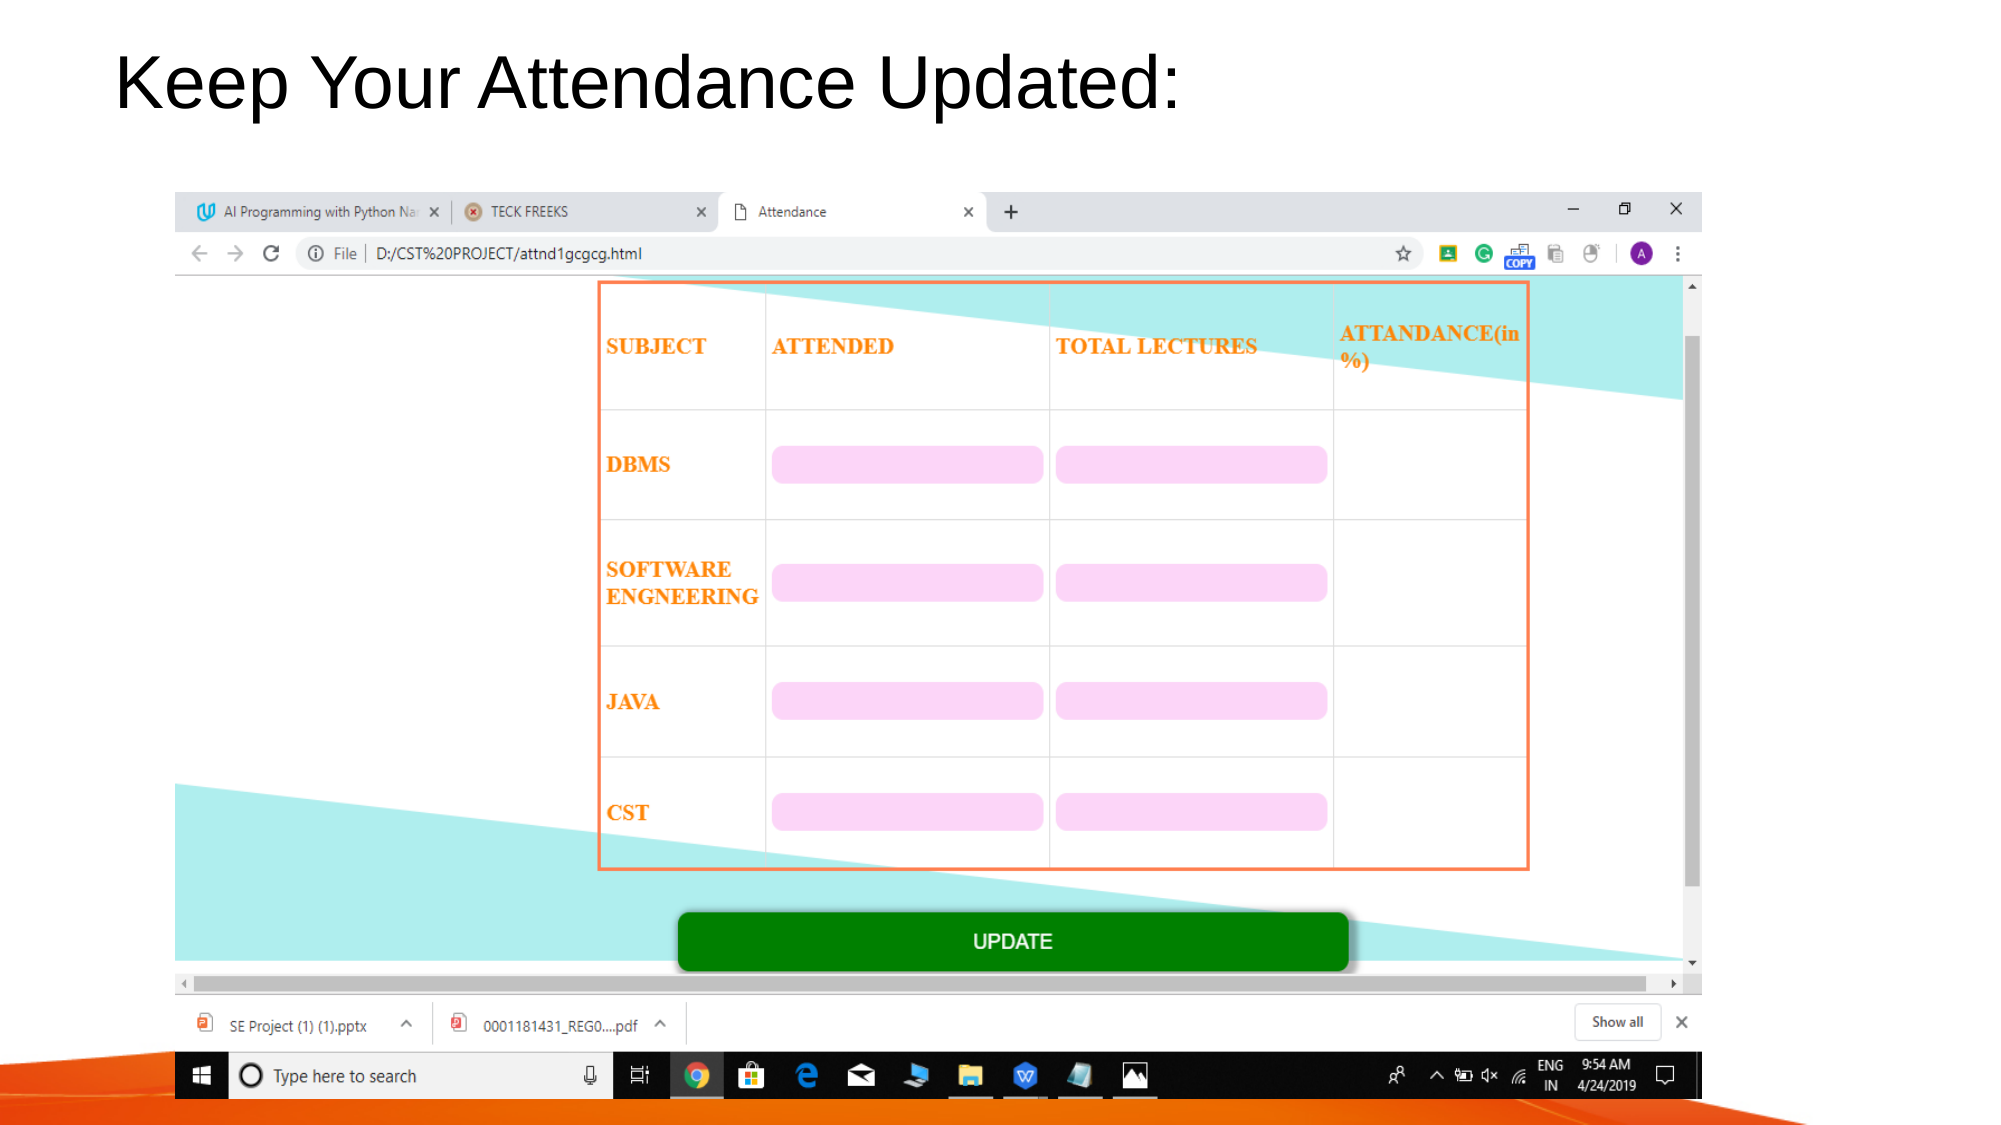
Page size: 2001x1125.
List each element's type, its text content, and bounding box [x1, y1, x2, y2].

title Keep Your Attendance Updated: [99, 30, 1901, 127]
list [175, 192, 1702, 1099]
picture [0, 0, 2000, 1125]
